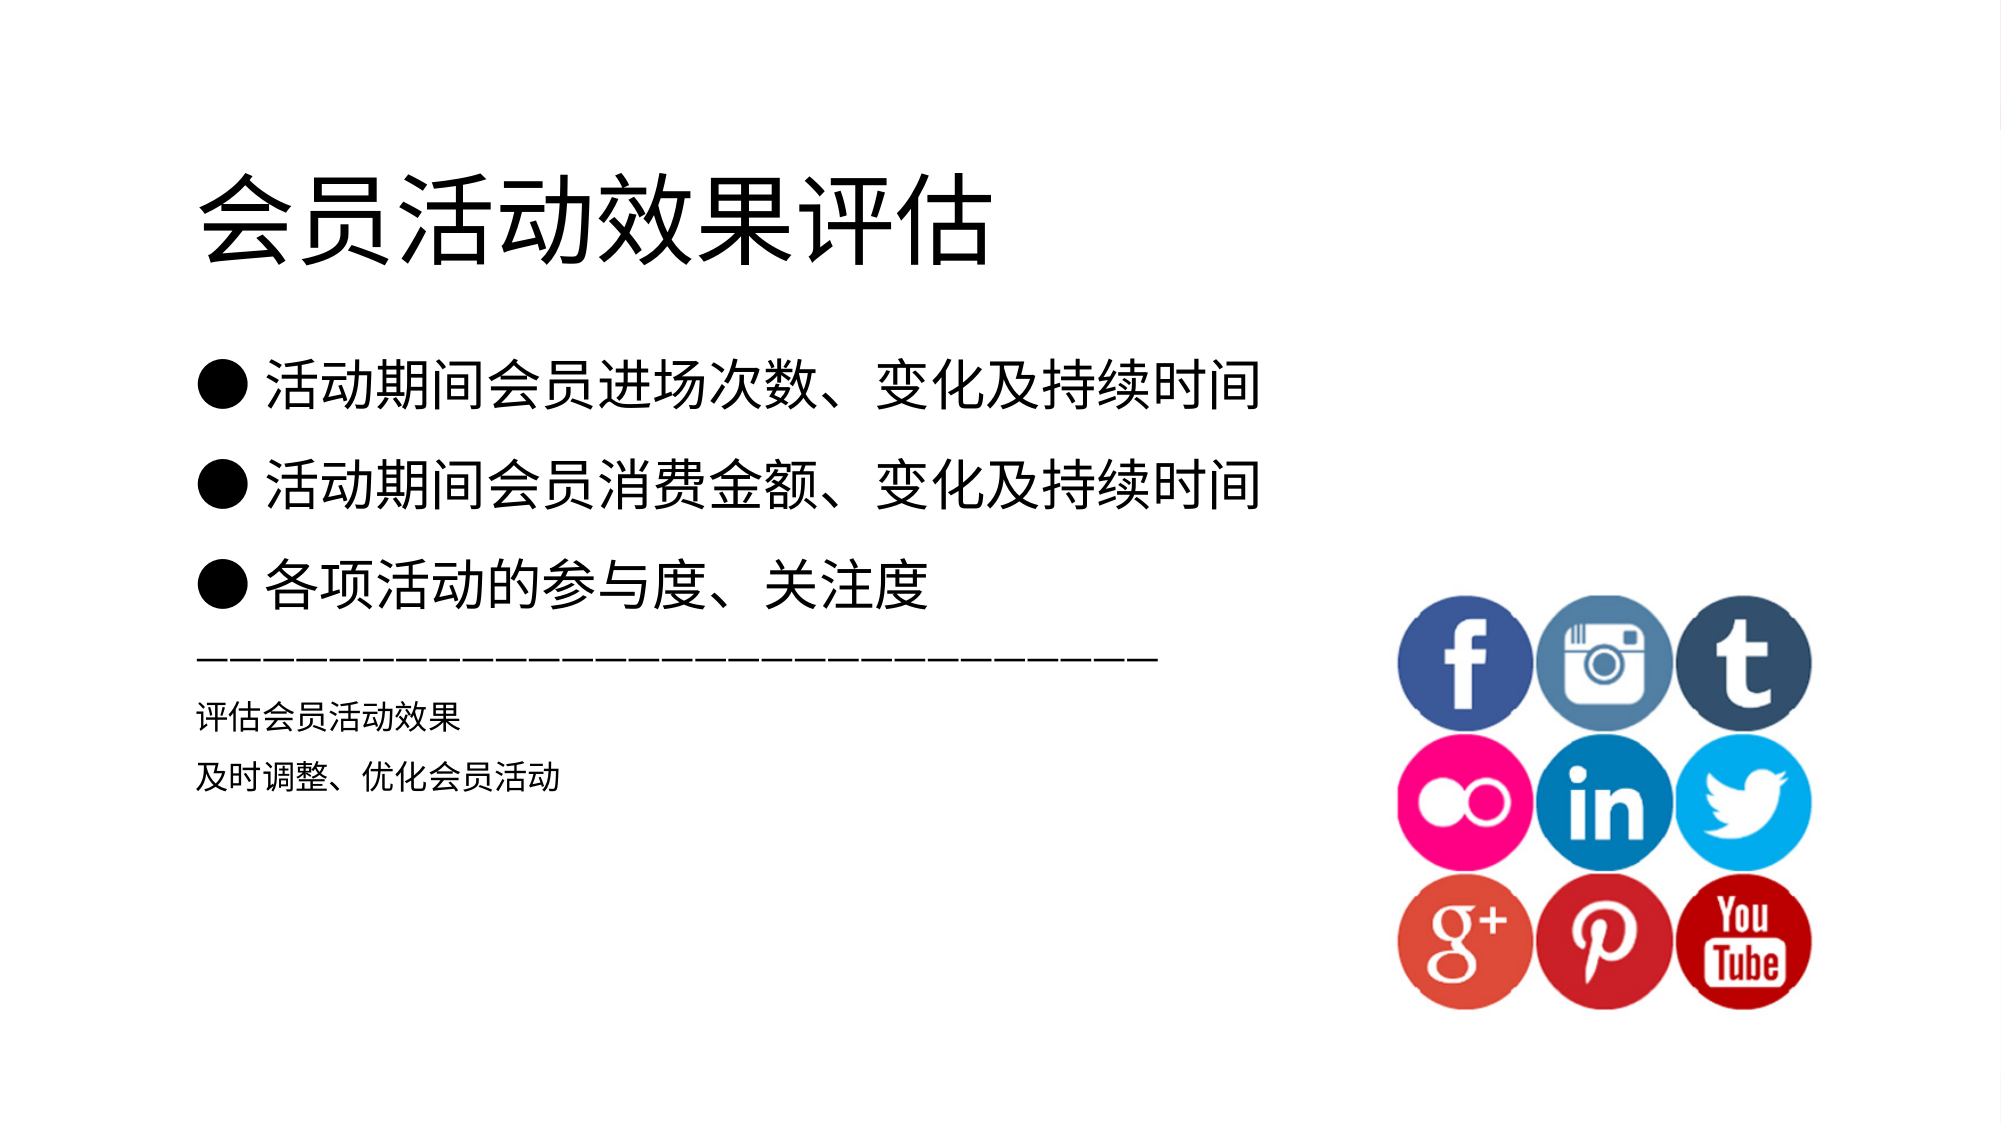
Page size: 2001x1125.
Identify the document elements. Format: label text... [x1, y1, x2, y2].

picture [1235, 577, 1987, 1034]
text_box 会员活动效果评估 ●活动期间会员进场次数、变化及持续时间 ●活动期间会员消费金额、变化及持续时间 ●各项活动的参与度、关注度 ————————————————————————————— 评估会员活动效果 及时调整、优化会员活动 [180, 89, 1867, 804]
